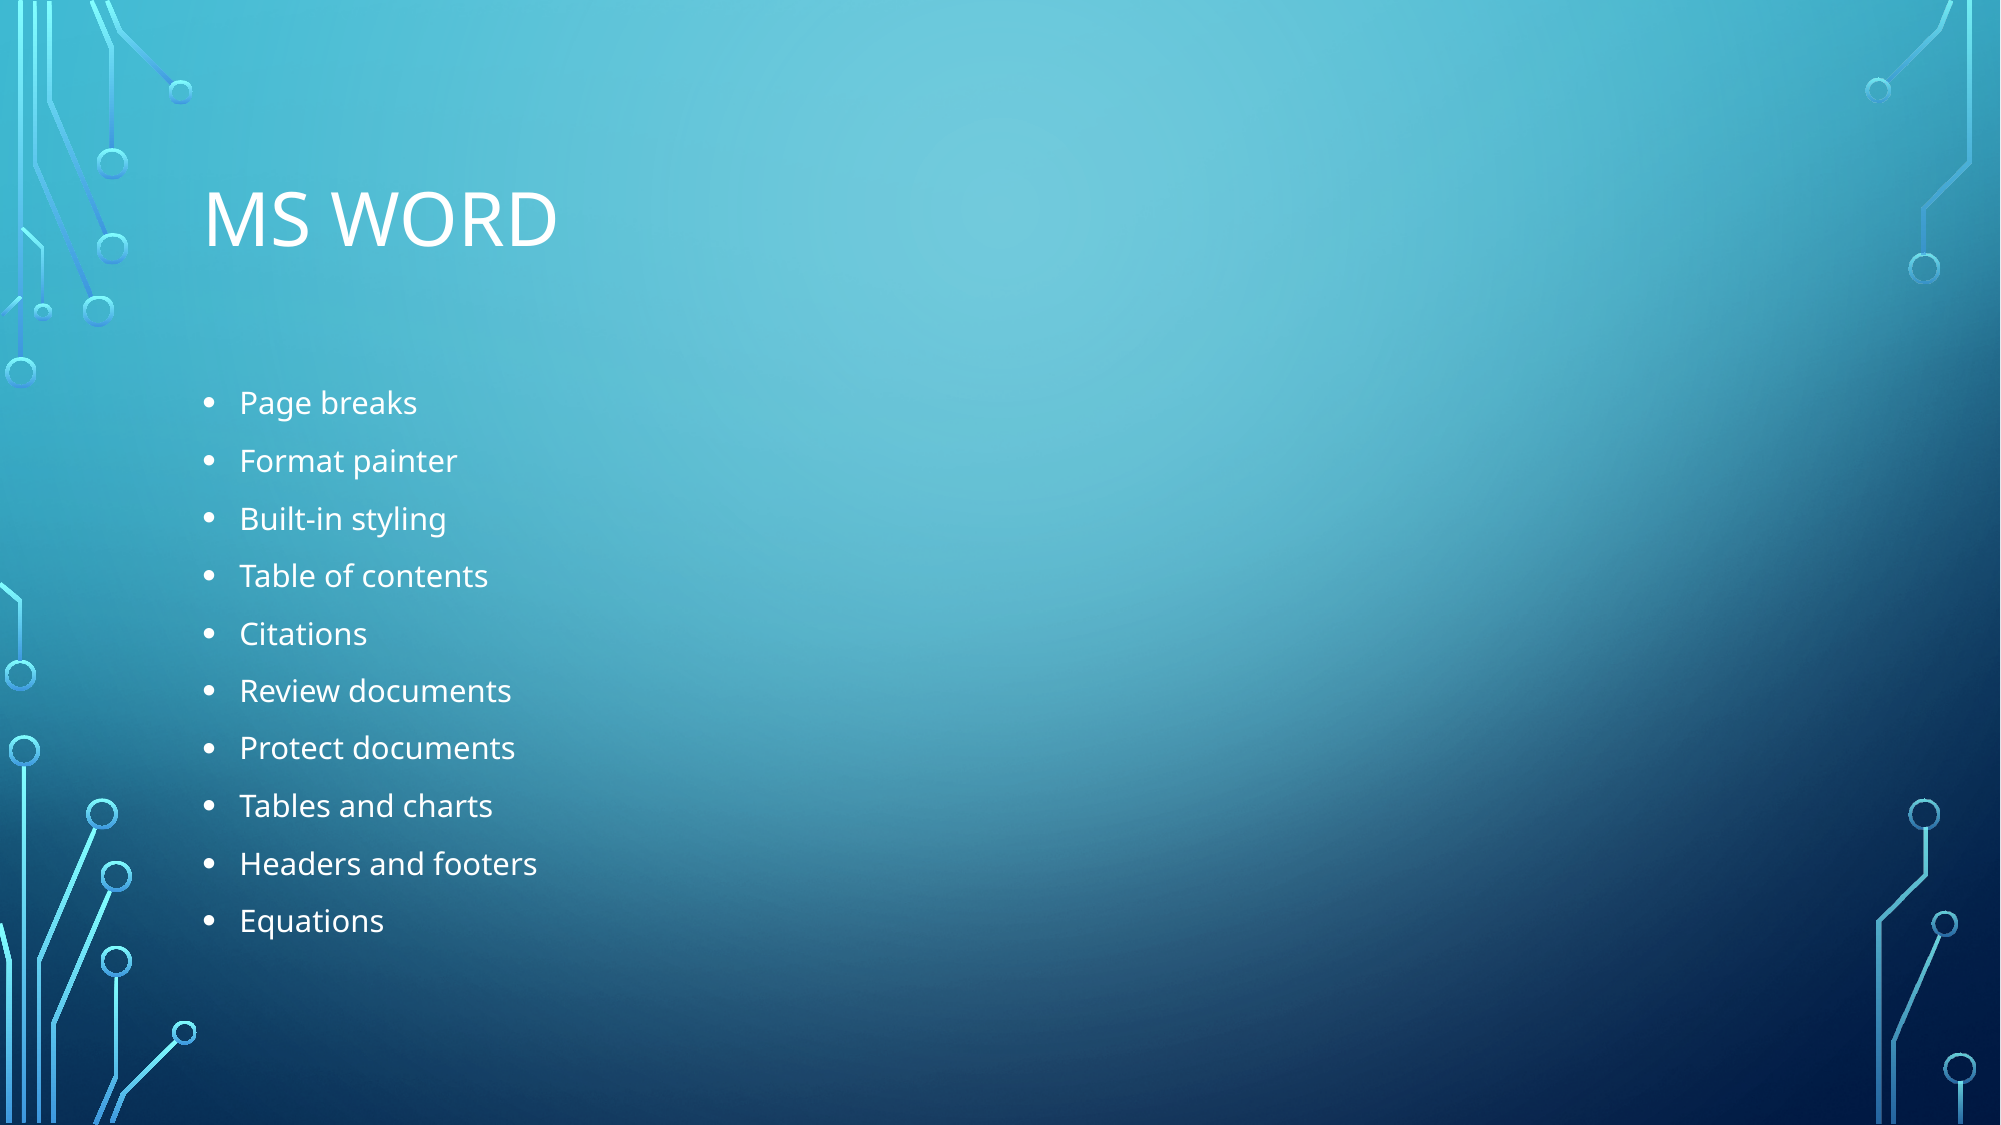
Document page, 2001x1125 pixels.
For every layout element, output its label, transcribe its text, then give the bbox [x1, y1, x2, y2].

title MS Word [187, 101, 1813, 344]
list Page breaks Format painter Built-in styling Table of contents Citations Review documents Protect documents Tables and charts Headers and footers Equations [187, 369, 1813, 950]
